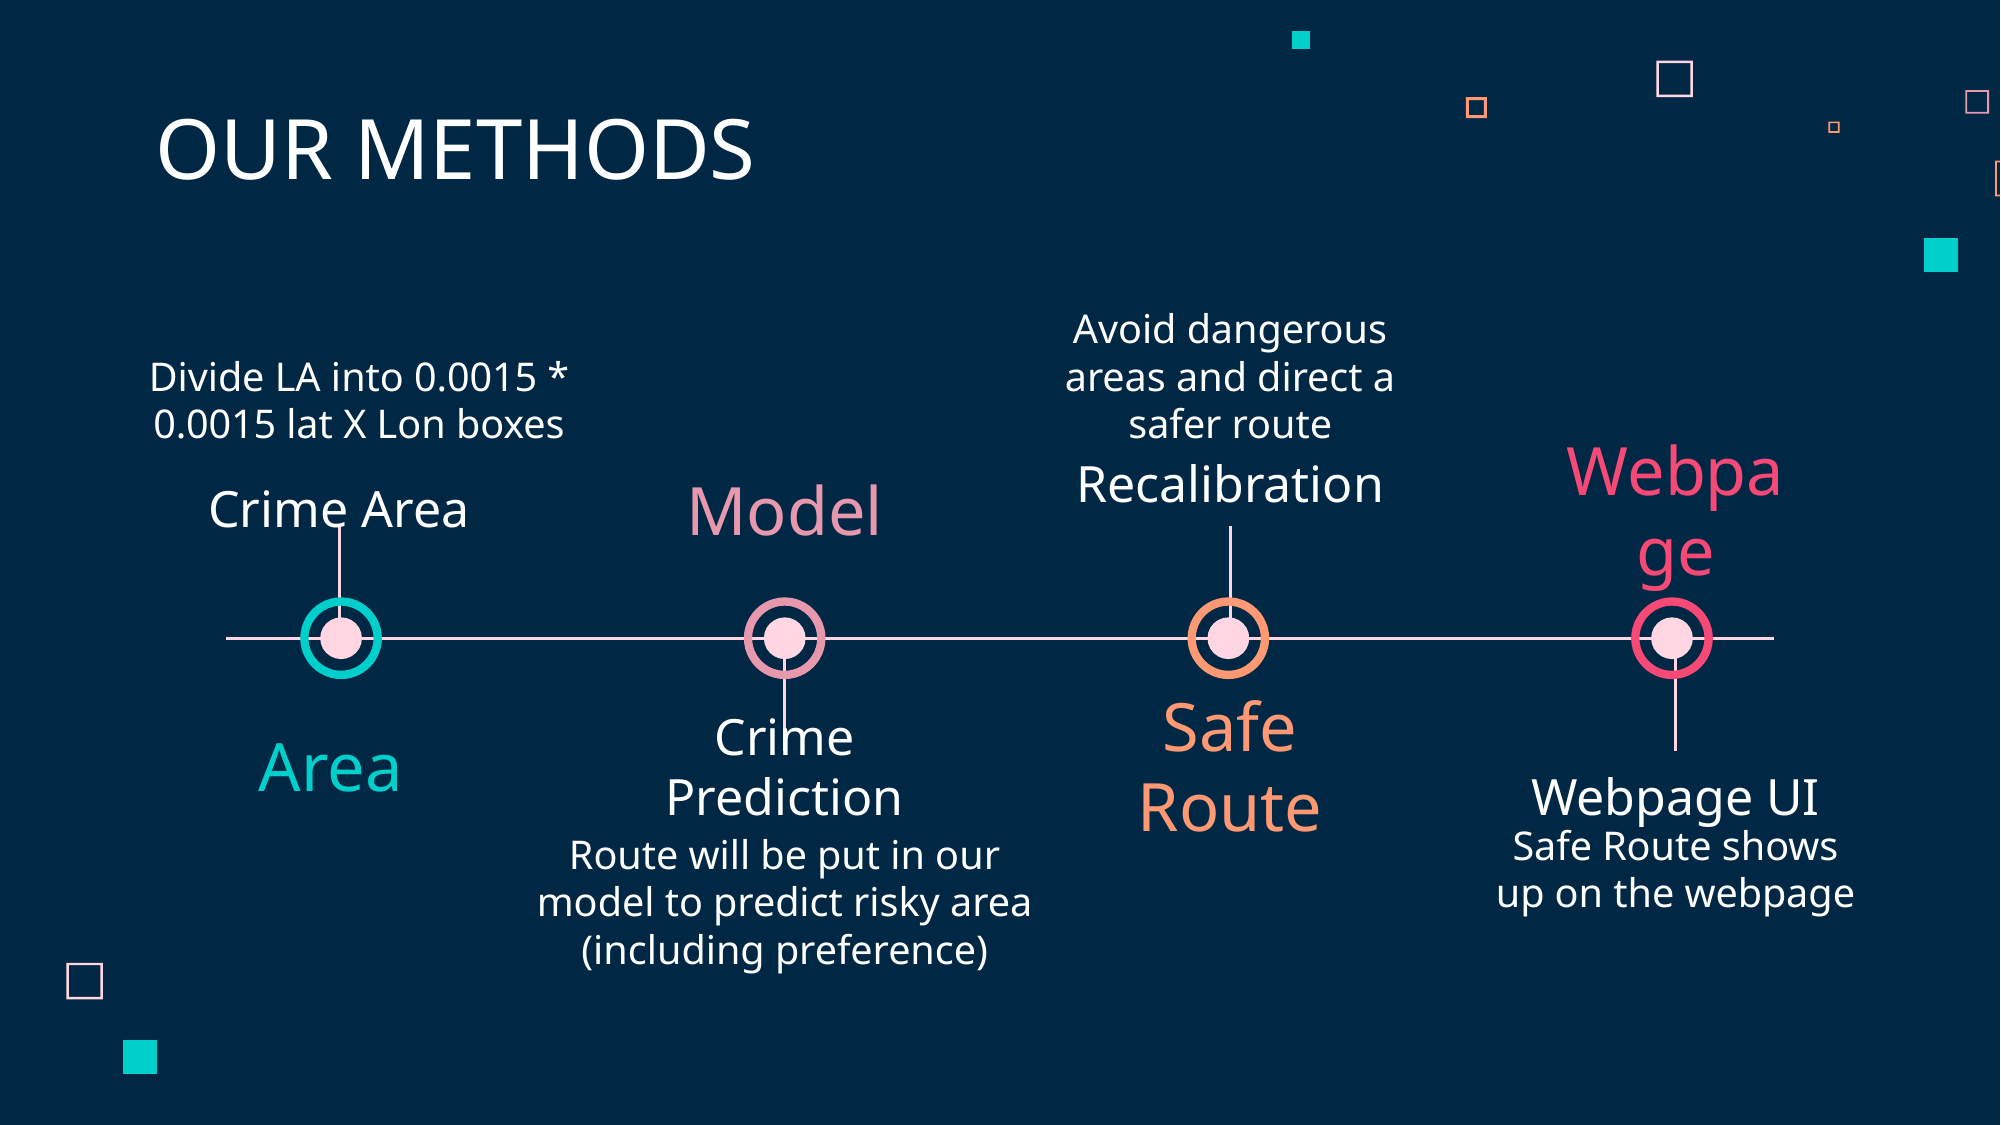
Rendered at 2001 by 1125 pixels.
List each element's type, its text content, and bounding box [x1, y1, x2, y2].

title Crime Prediction [578, 752, 991, 809]
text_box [1630, 597, 1714, 680]
subtitle Avoid dangerous areas and direct a safer route [999, 325, 1461, 467]
title Recalibration [1024, 467, 1436, 526]
title Safe Route [1089, 717, 1371, 812]
title Webpage UI [1469, 752, 1882, 800]
title Model [644, 462, 926, 556]
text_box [1187, 597, 1270, 680]
title Area [198, 717, 480, 812]
title Webpage [1535, 462, 1817, 556]
subtitle Divide LA into 0.0015 * 0.0015 lat X Lon boxes [96, 325, 623, 467]
subtitle Safe Route shows up on the webpage [1469, 800, 1882, 942]
subtitle Route will be put in our model to predict risky area (including preference) [493, 809, 1077, 1011]
title Crime Area [133, 467, 545, 551]
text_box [743, 597, 826, 680]
title OUR METHODS [135, 90, 1170, 217]
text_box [299, 597, 383, 680]
